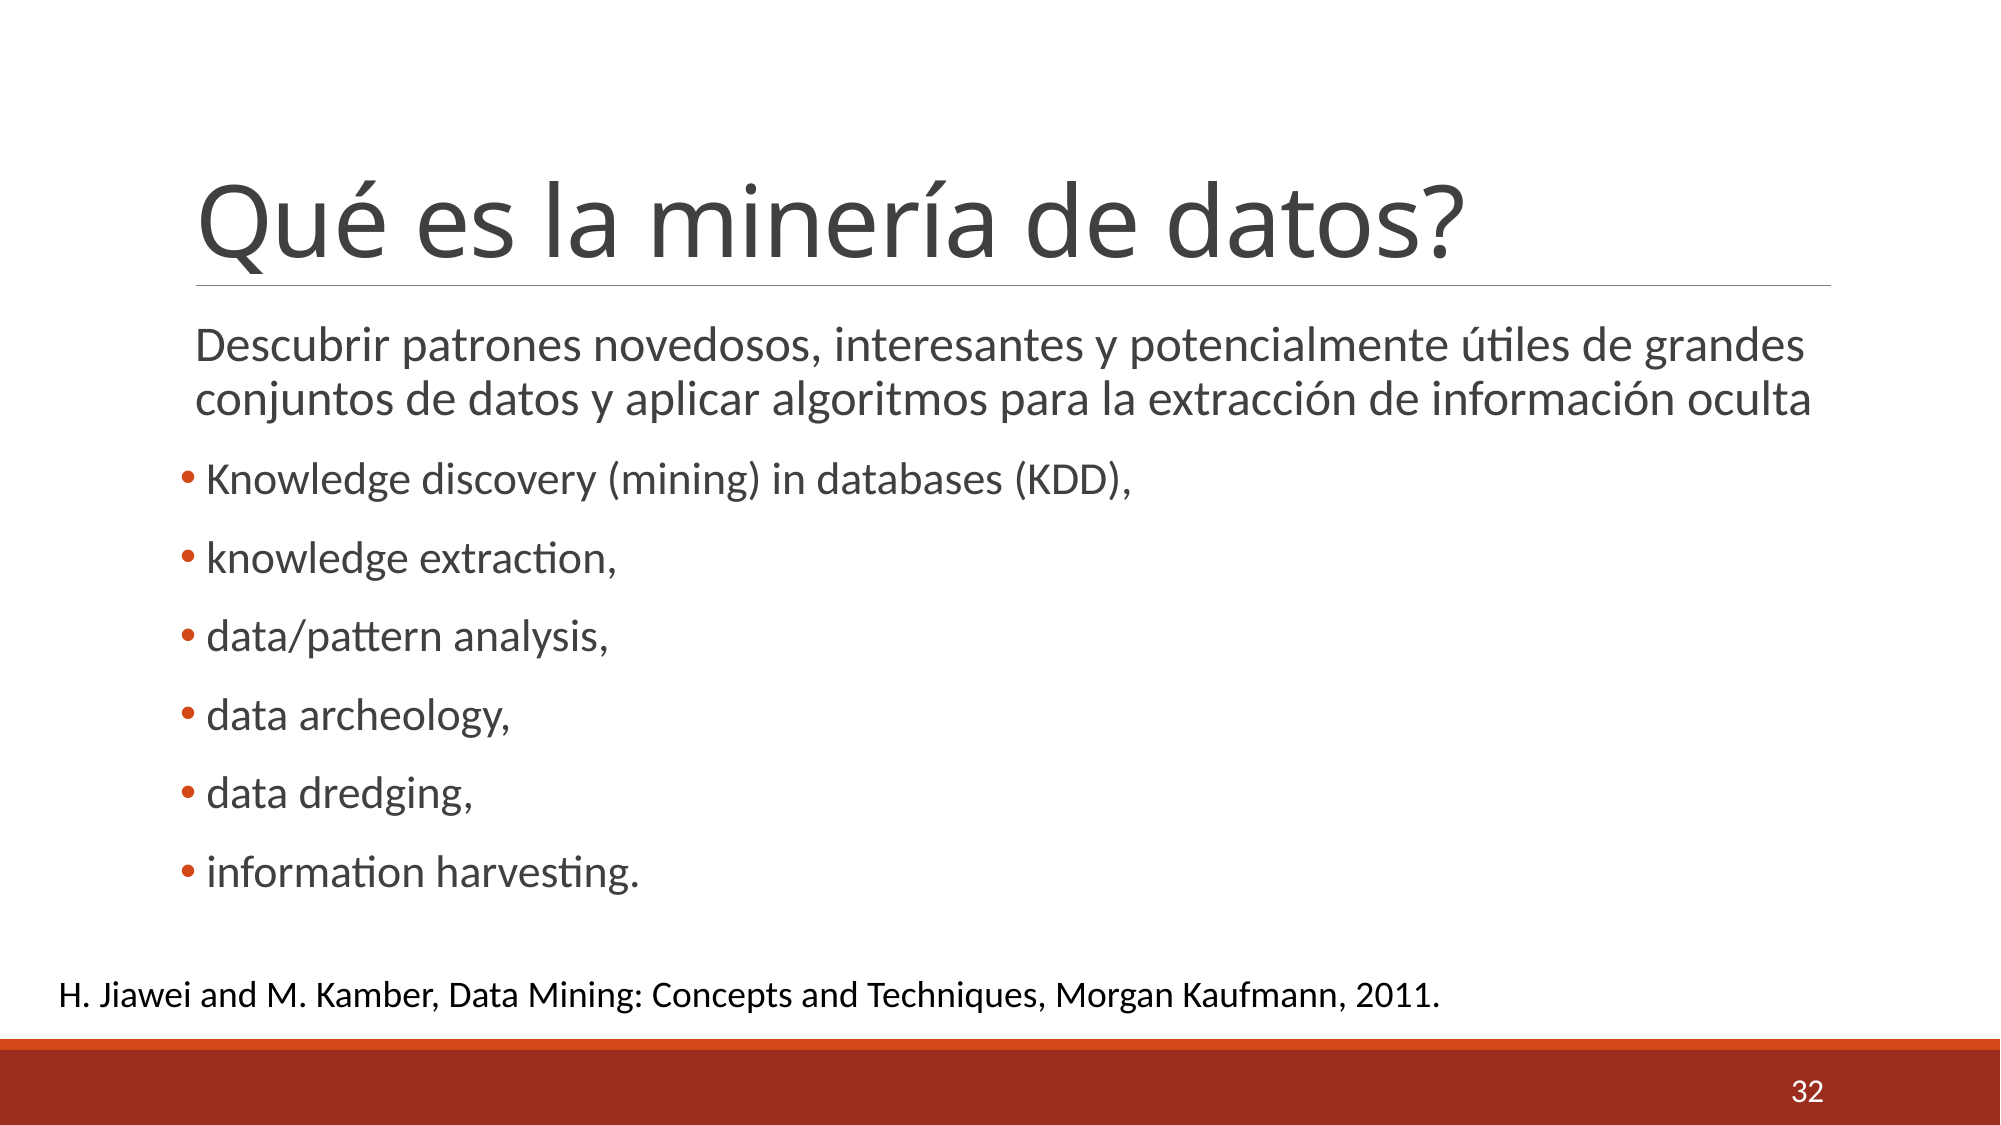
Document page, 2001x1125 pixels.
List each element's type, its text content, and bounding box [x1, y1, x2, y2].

list Descubrir patrones novedosos, interesantes y potencialmente útiles de grandes conjuntos de datos y aplicar algoritmos para la extracción de información oculta Knowledge discovery (mining) in databases (KDD), knowledge extraction, data/pattern analysis, data archeology, data dredging, information harvesting. [180, 310, 1830, 963]
text_box H. Jiawei and M. Kamber, Data Mining: Concepts and Techniques, Morgan Kaufmann, 2011. [43, 962, 1458, 1023]
slide_number 32 [1624, 1059, 1840, 1120]
title Qué es la minería de datos? [180, 47, 1830, 285]
